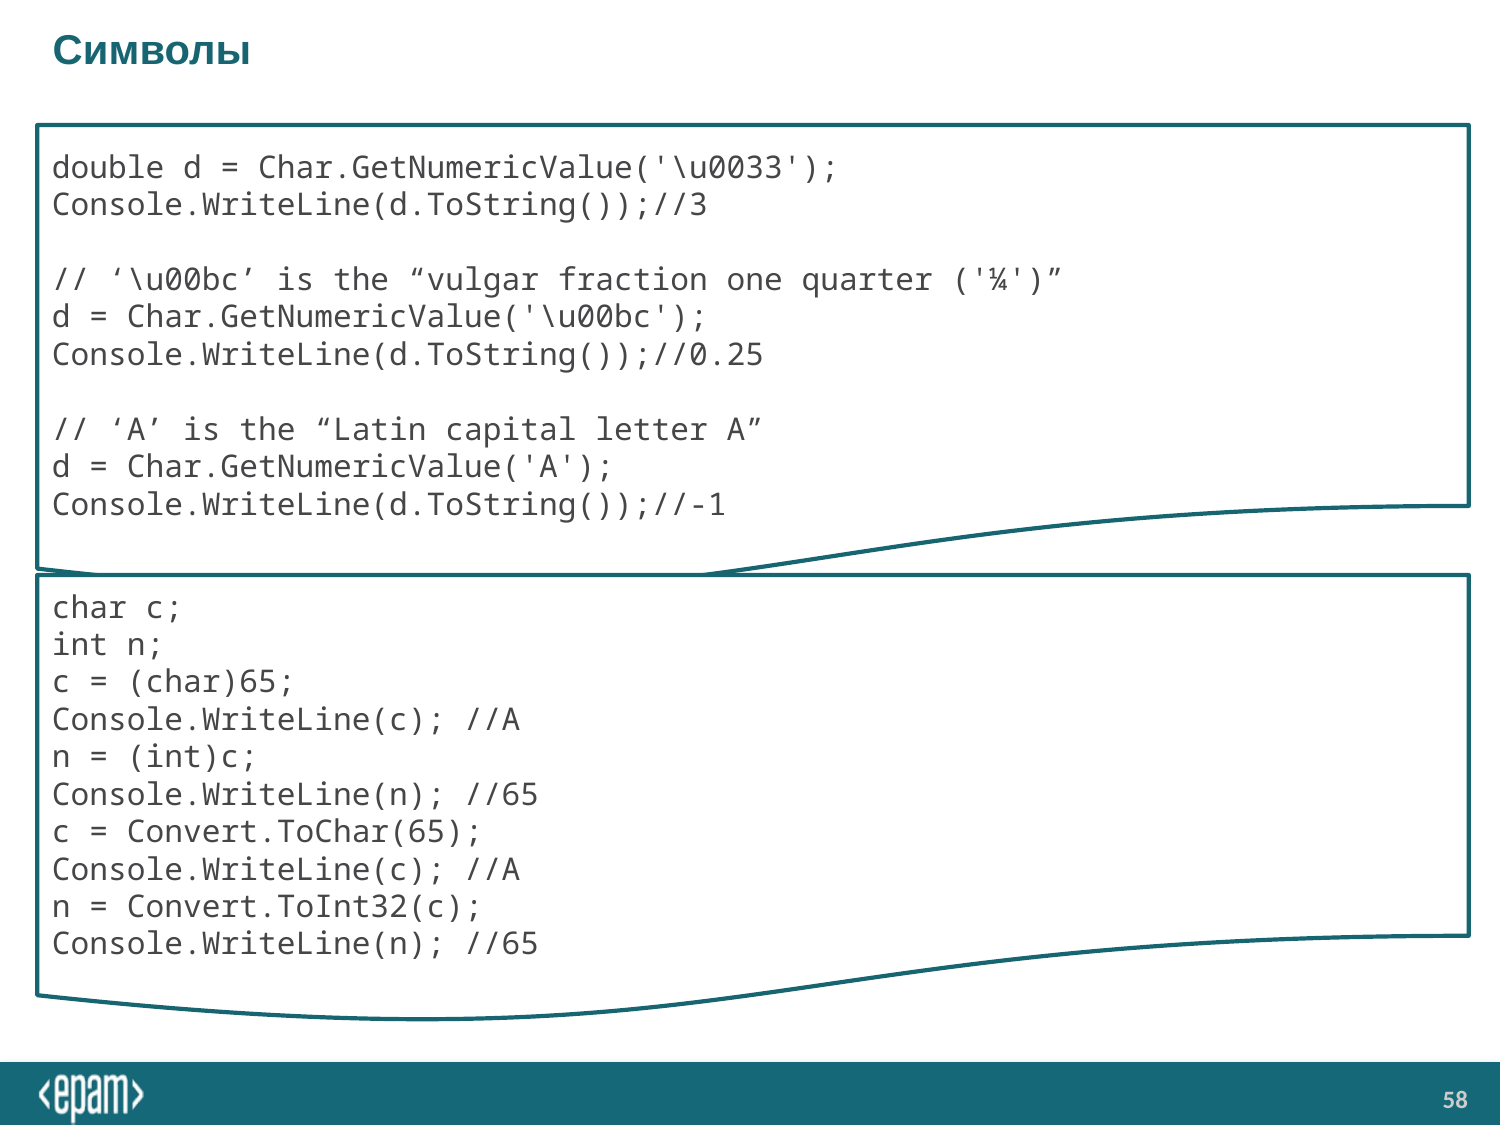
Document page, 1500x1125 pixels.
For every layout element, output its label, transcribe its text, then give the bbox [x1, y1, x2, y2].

text_box double d = Char.GetNumericValue('\u0033'); Console.WriteLine(d.ToString());//3 // ‘\u00bc’ is the “vulgar fraction one quarter ('¼')” d = Char.GetNumericValue('\u00bc'); Console.WriteLine(d.ToString());//0.25 // ‘A’ is the “Latin capital letter A” d = Char.GetNumericValue('A'); Console.WriteLine(d.ToString());//-1 [35, 122, 1471, 572]
picture [38, 1074, 144, 1125]
title Символы [0, 0, 1500, 95]
text_box char c; int n; c = (char)65; Console.WriteLine(c); //A n = (int)c; Console.WriteLine(n); //65 c = Convert.ToChar(65); Console.WriteLine(c); //A n = Convert.ToInt32(c); Console.WriteLine(n); //65 [35, 572, 1471, 1022]
